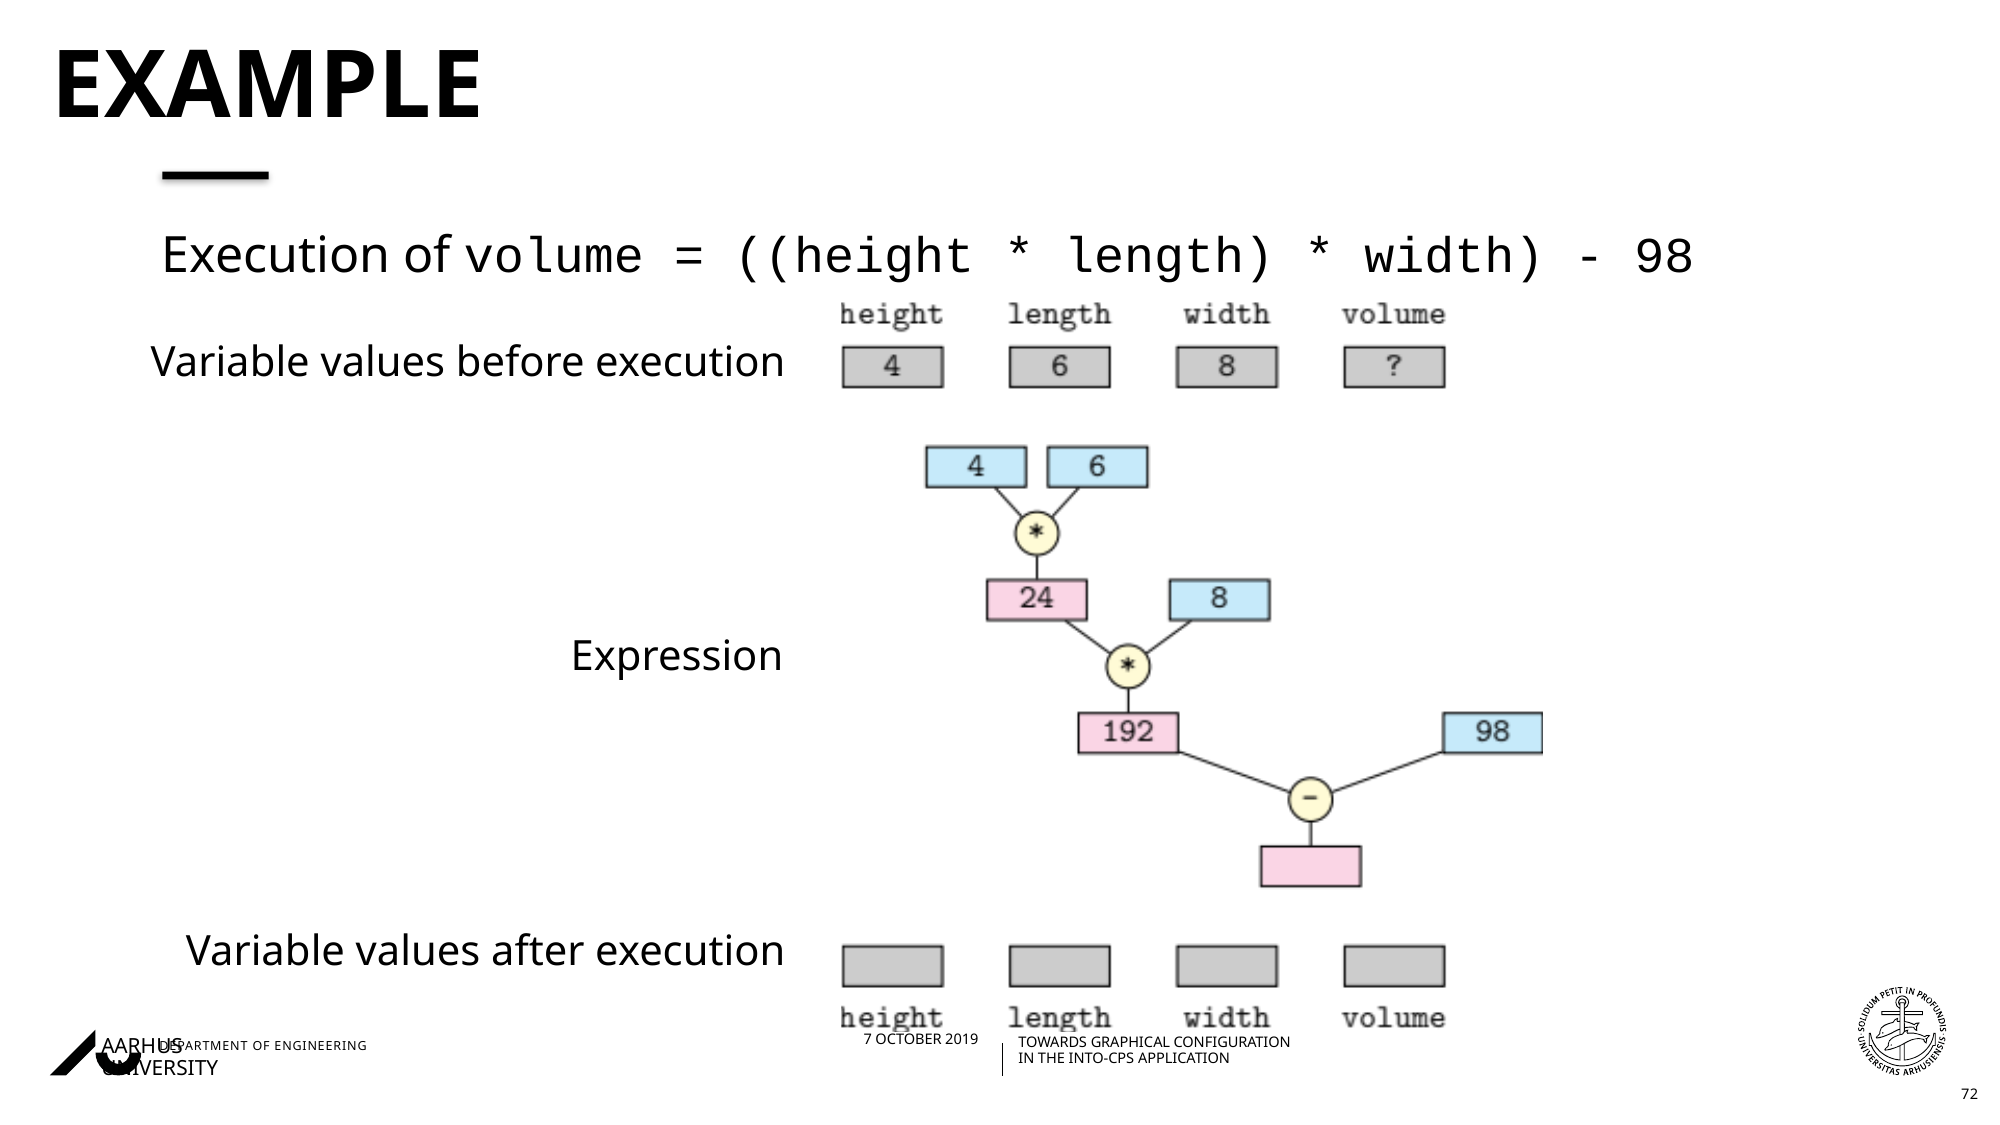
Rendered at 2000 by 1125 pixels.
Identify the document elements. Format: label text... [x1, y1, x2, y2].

text_box Variable values after execution [185, 927, 786, 975]
title example [51, 37, 1948, 162]
picture [841, 301, 1544, 1032]
text_box Expression [570, 632, 784, 681]
list Execution of volume = ((height * length) * width) - 98 [161, 224, 1839, 968]
text_box Variable values before execution [150, 338, 786, 386]
slide_number 72 [1936, 1079, 1979, 1106]
